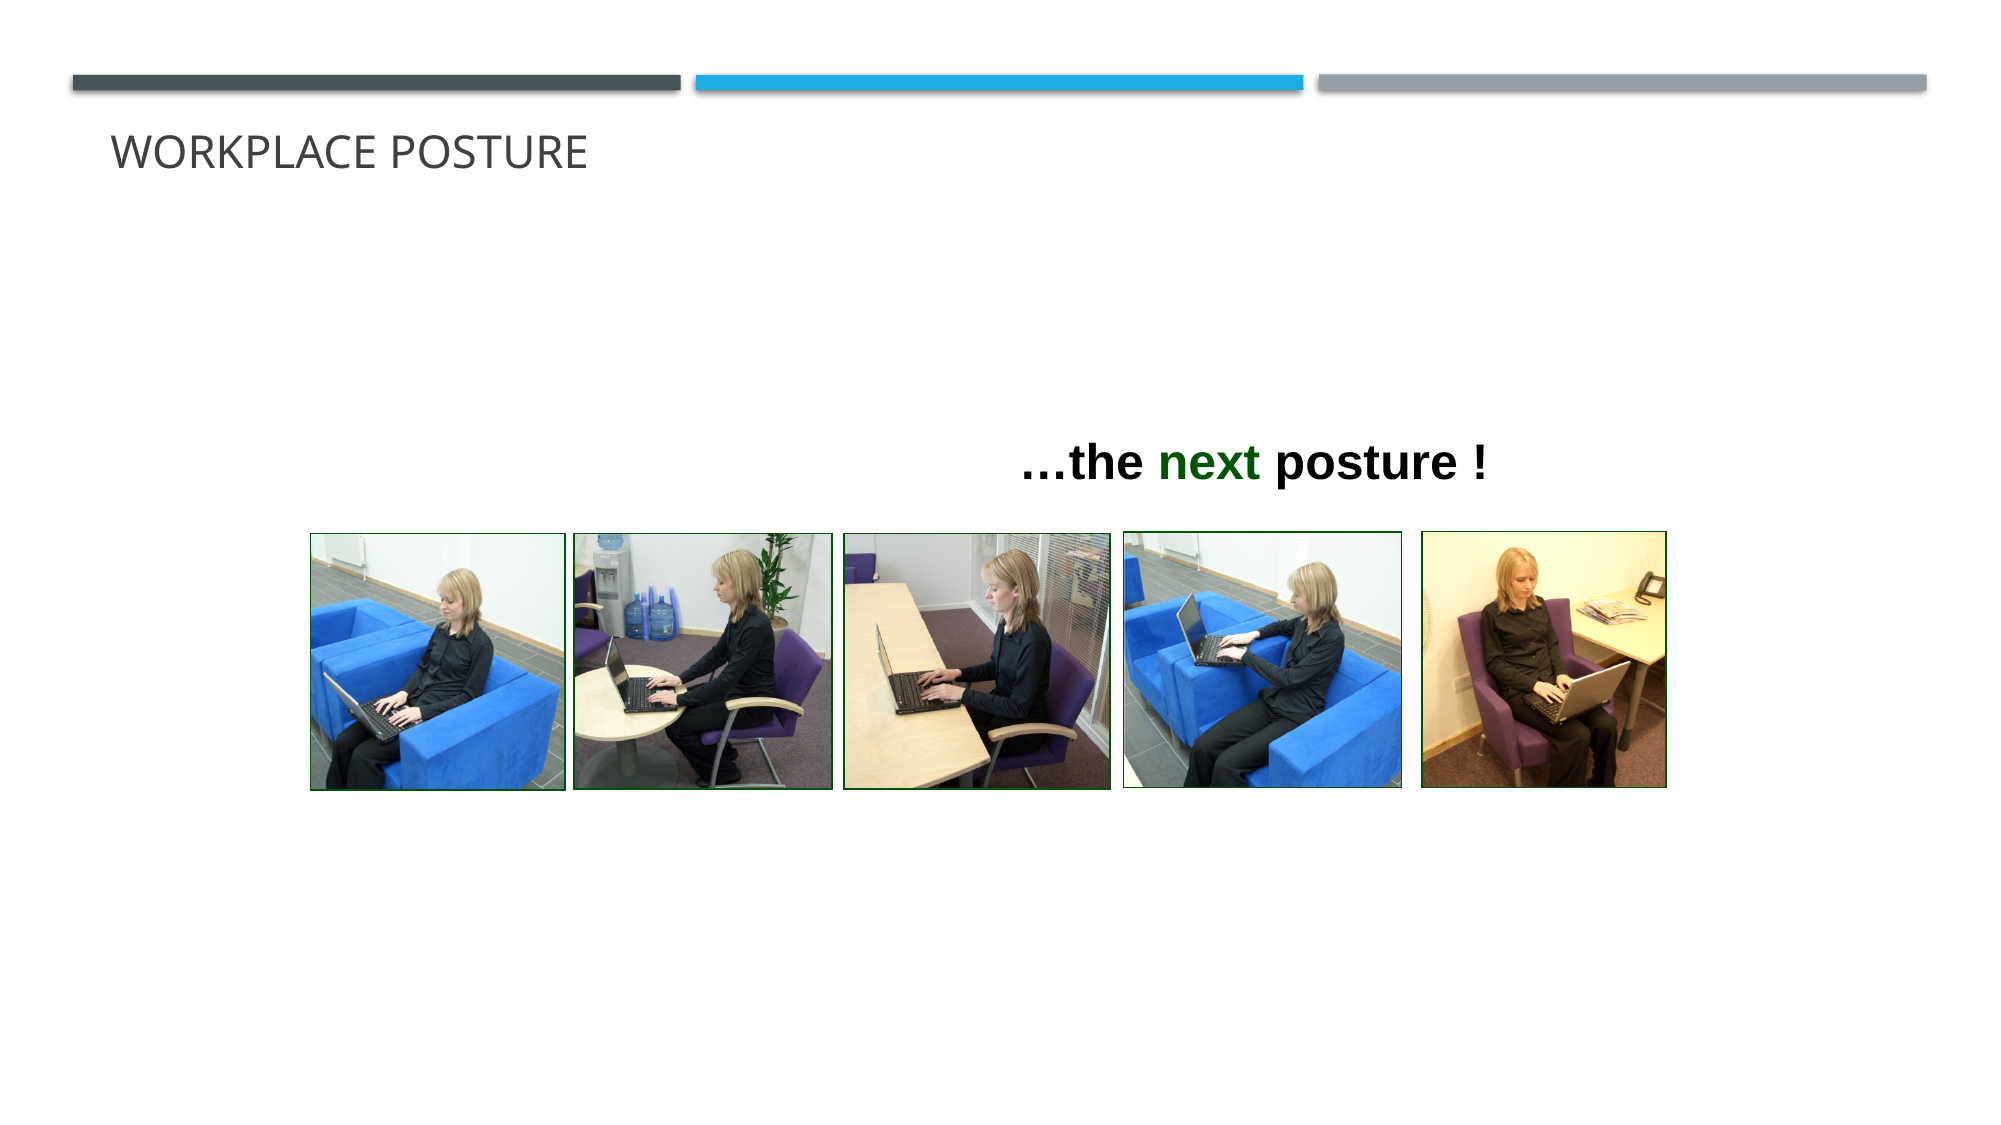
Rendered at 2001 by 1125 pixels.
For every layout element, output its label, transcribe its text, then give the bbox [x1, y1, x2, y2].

title Workplace posture [95, 115, 1905, 186]
text_box …the next posture ! [1004, 398, 1717, 533]
picture [844, 533, 1110, 789]
picture [1422, 531, 1666, 788]
picture [310, 533, 565, 790]
picture [1123, 531, 1402, 788]
picture [574, 533, 832, 789]
